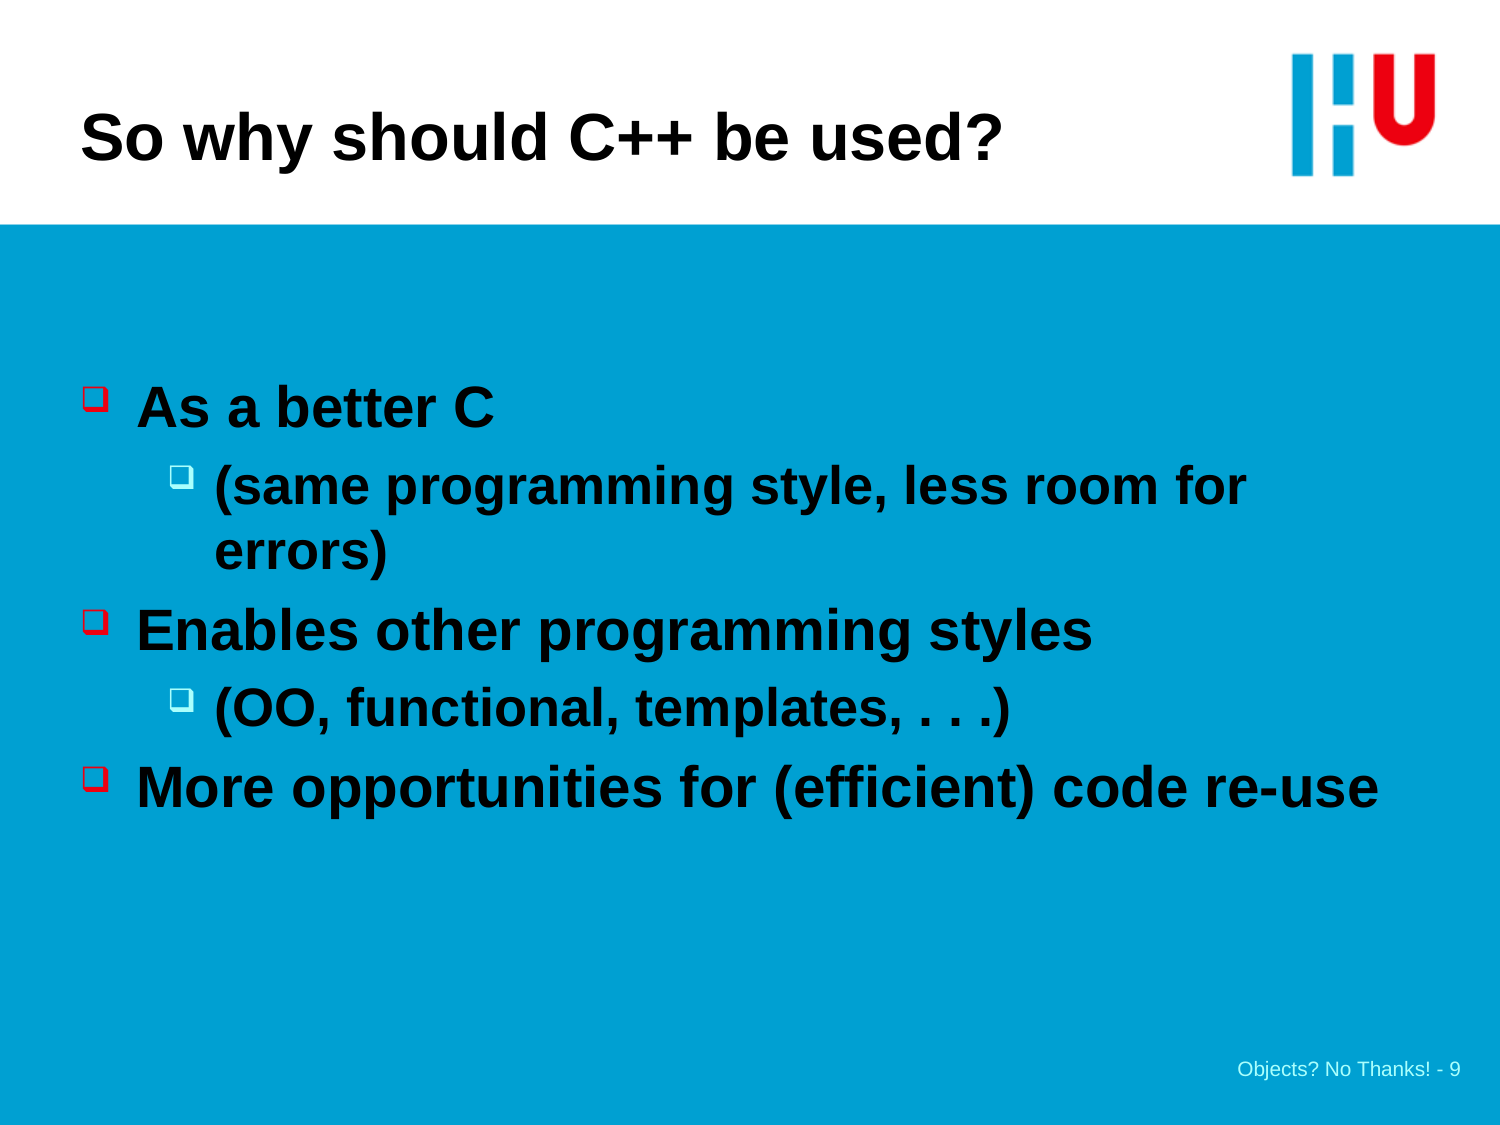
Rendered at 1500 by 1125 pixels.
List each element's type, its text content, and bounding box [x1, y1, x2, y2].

slide_number Objects? No Thanks! - 9 [1163, 1030, 1476, 1106]
title So why should C++ be used? [64, 78, 1415, 182]
picture [0, 0, 1500, 224]
list As a better C (same programming style, less room for errors) Enables other programming styles (OO, functional, templates, . . .) More opportunities for (efficient) code re-use [64, 361, 1415, 975]
